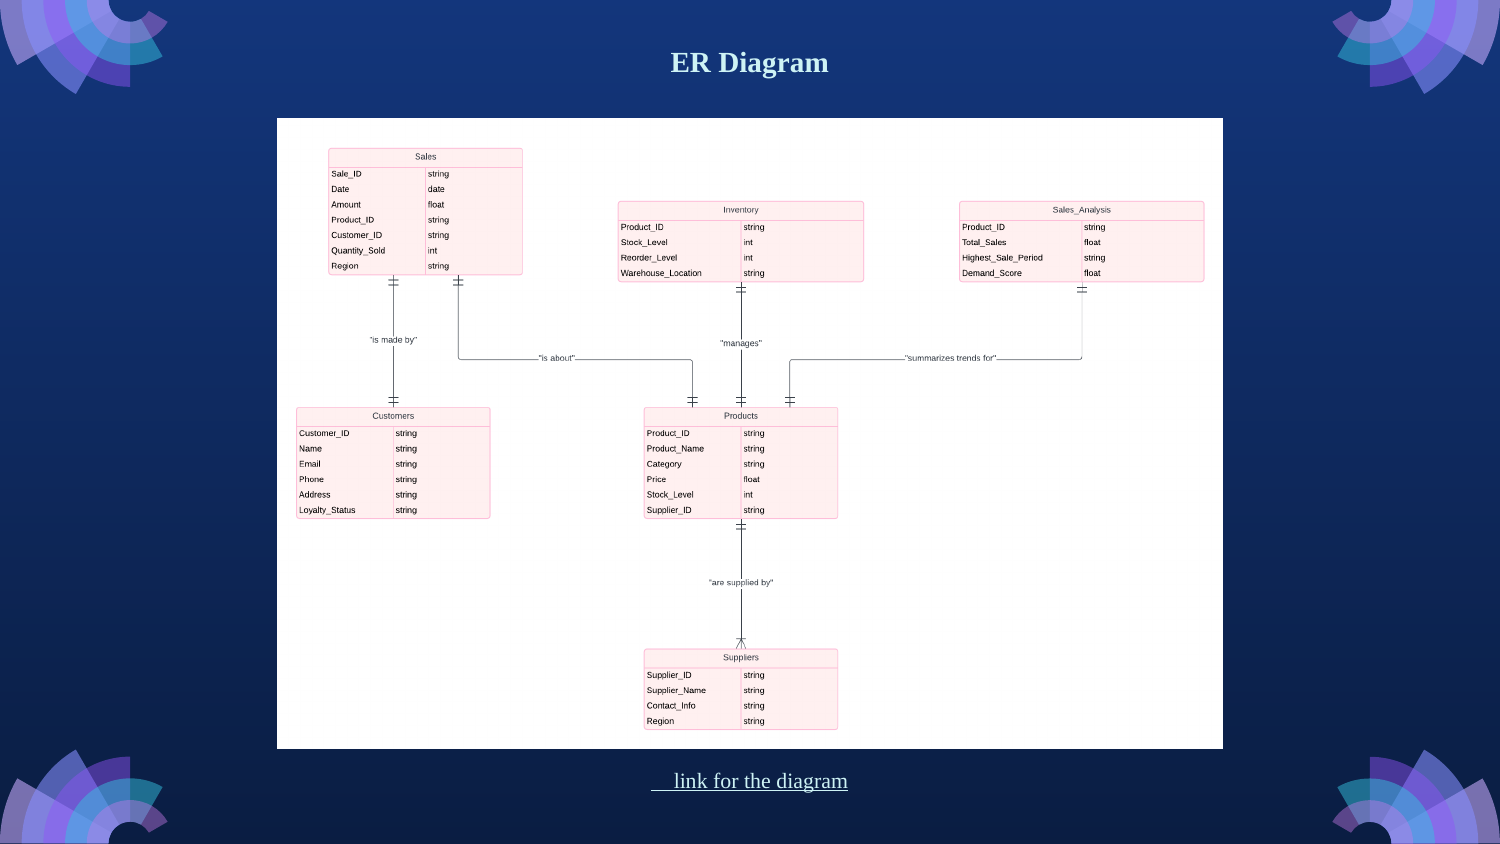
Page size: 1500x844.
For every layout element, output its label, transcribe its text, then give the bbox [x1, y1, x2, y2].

text_box ER Diagram [374, 35, 1125, 86]
picture [276, 118, 1224, 749]
text_box 🔗 link for the diagram [374, 759, 1125, 801]
